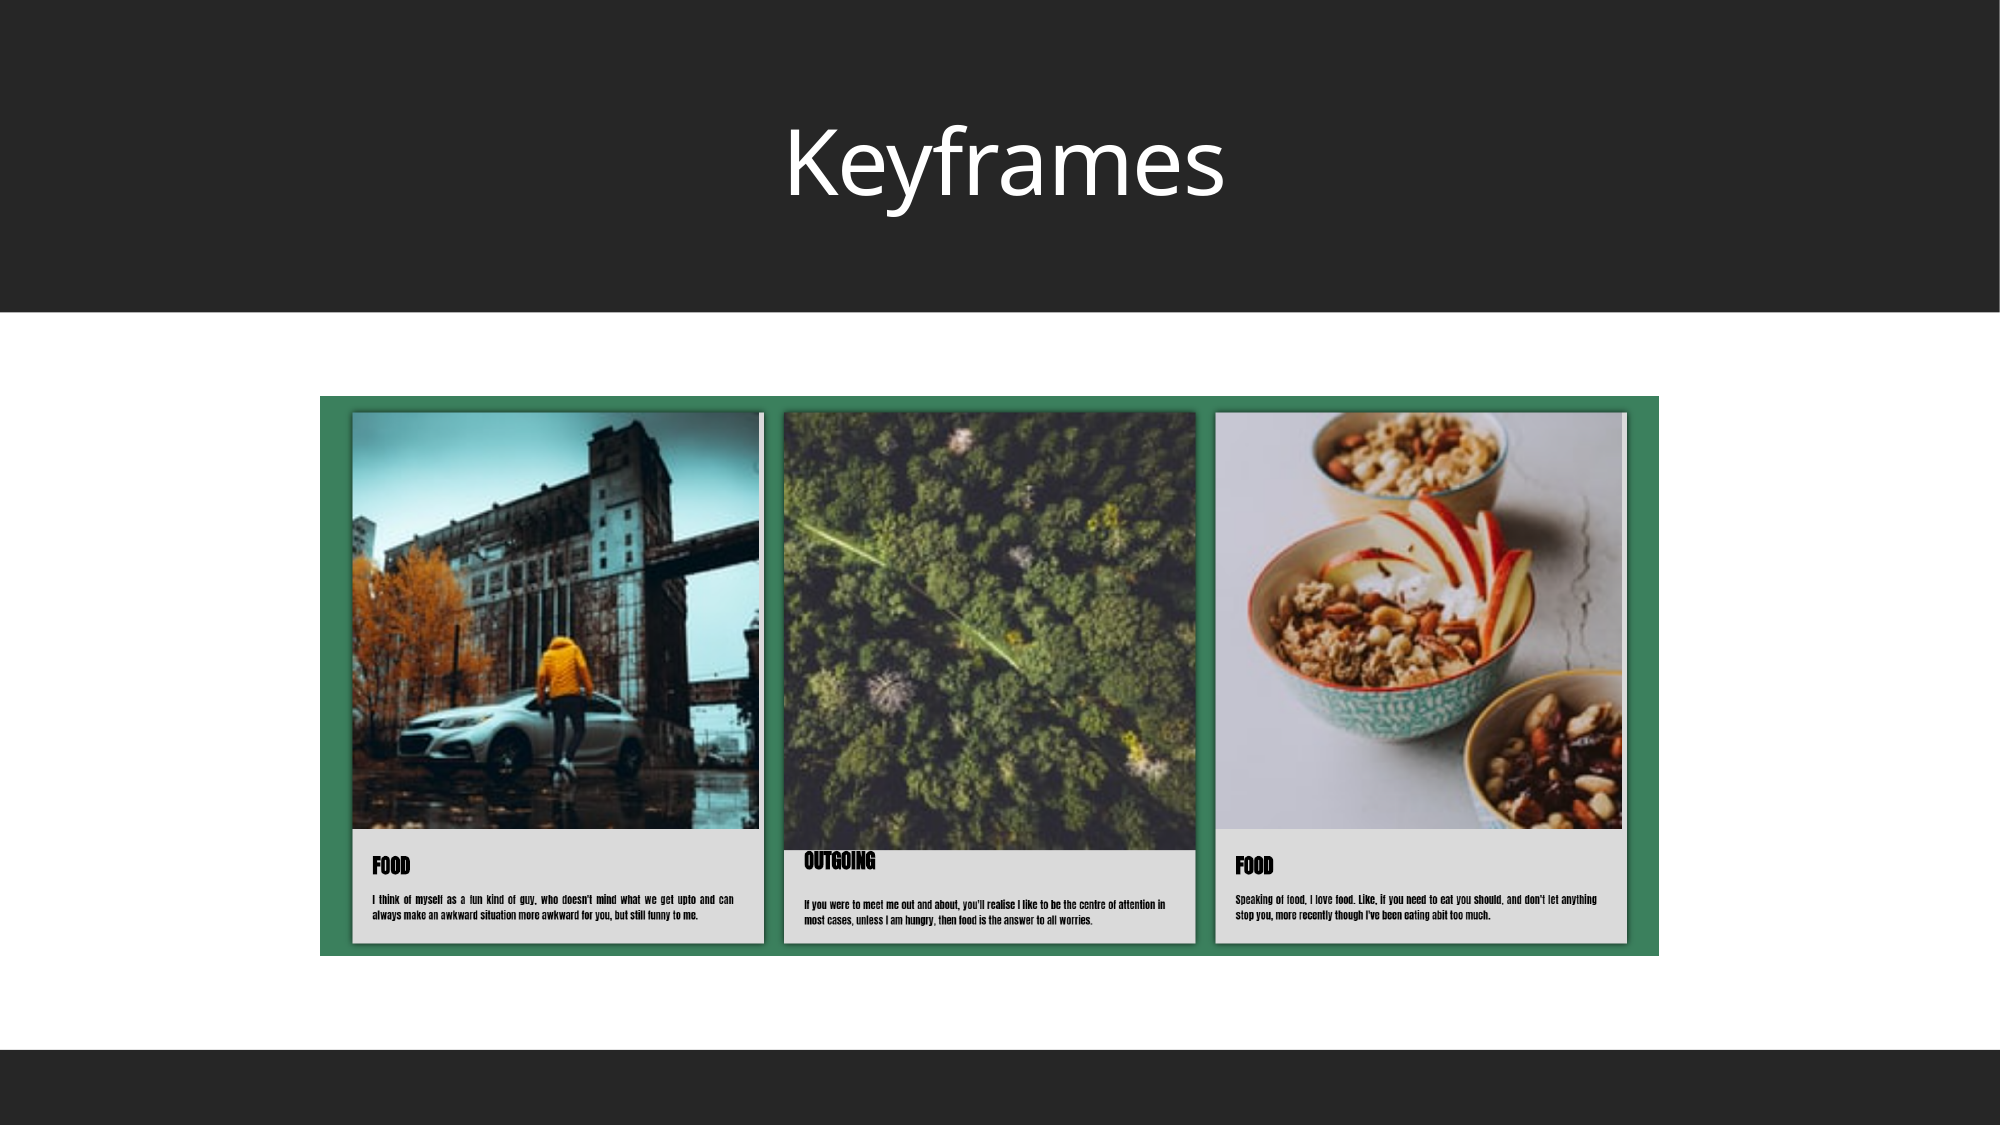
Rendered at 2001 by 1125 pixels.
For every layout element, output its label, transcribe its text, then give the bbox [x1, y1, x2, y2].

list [319, 396, 1660, 956]
title Keyframes [180, 47, 1830, 285]
text_box [0, 0, 2000, 314]
text_box [0, 314, 2000, 1049]
text_box [0, 1049, 2000, 1125]
